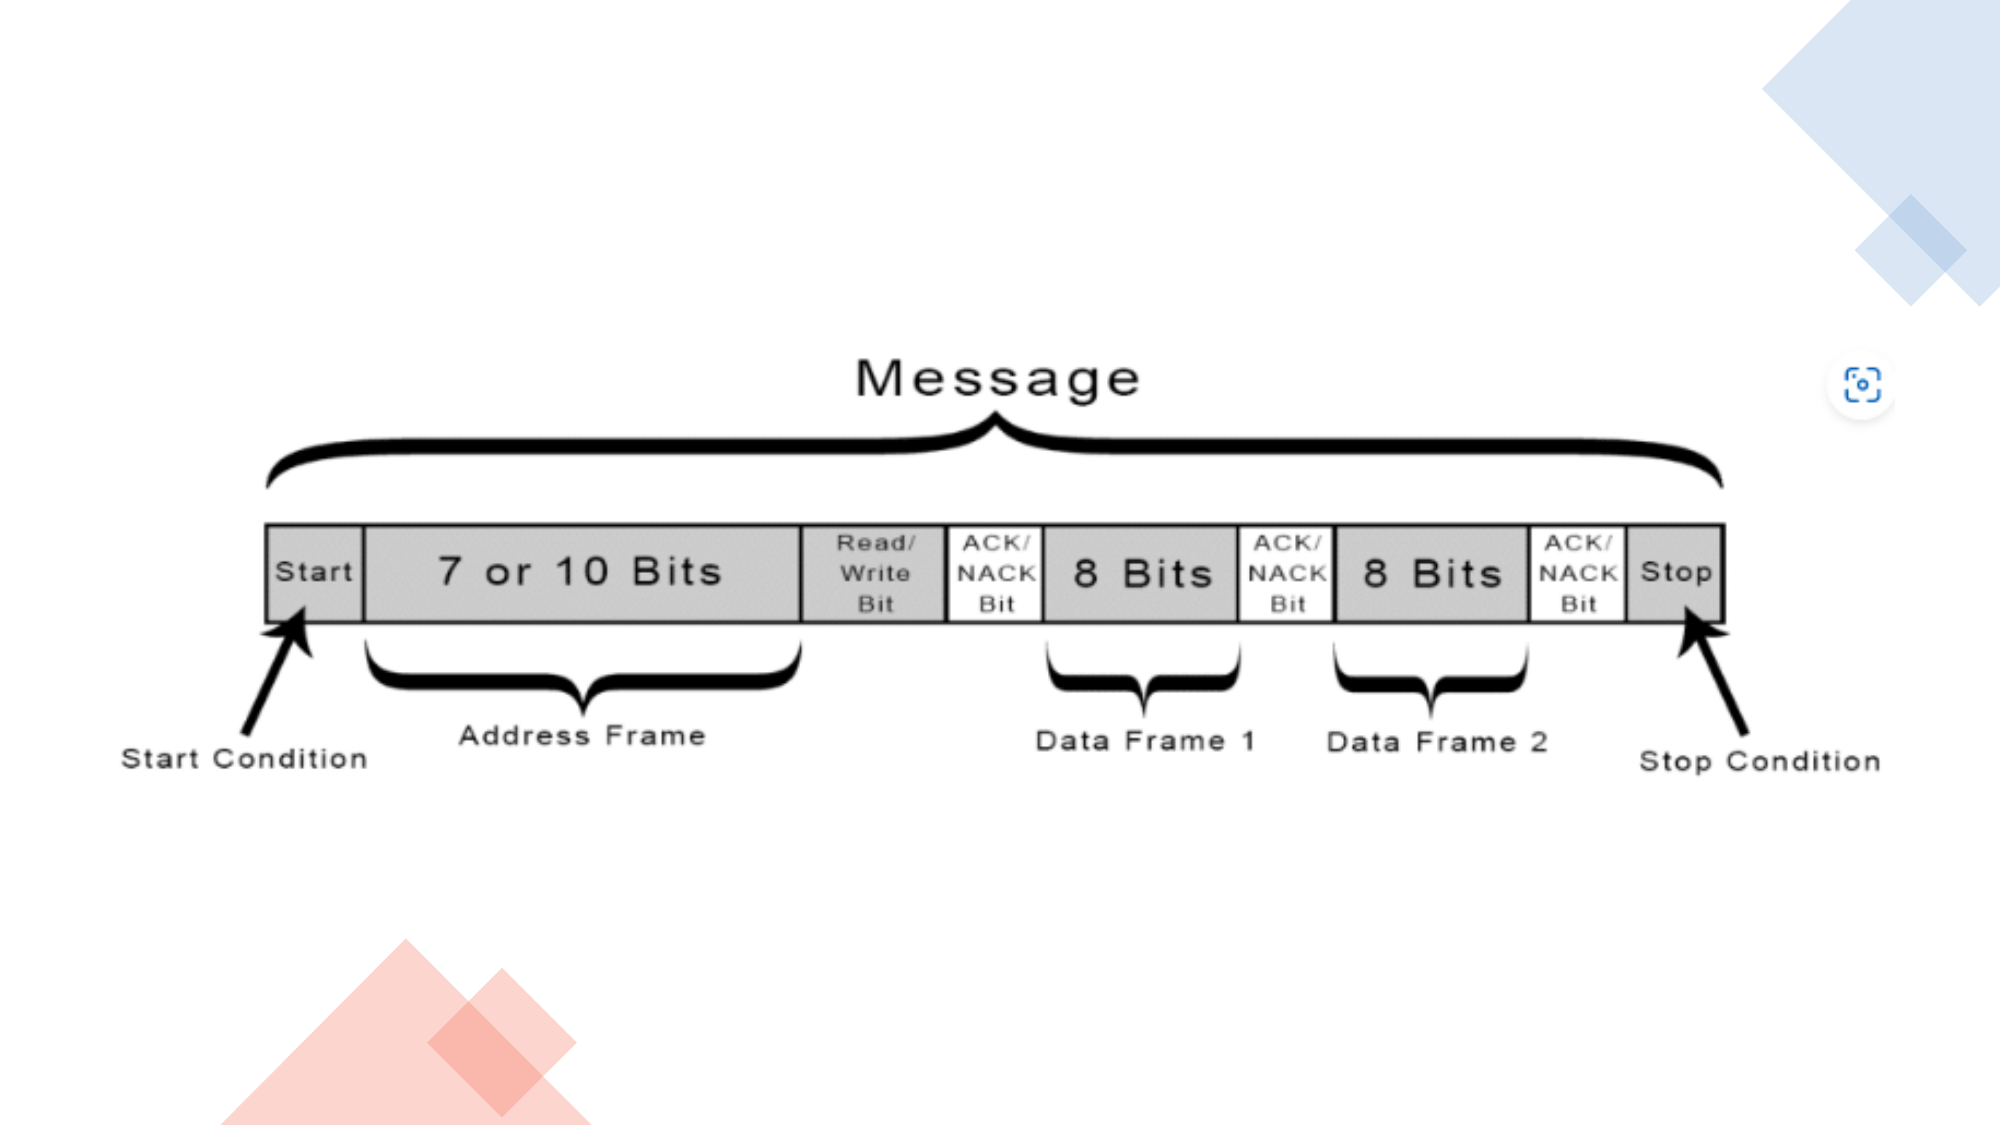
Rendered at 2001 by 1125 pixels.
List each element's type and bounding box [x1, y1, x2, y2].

text_box [0, 0, 2000, 1125]
text_box [469, 966, 579, 1076]
text_box [1798, 0, 2000, 291]
text_box [218, 936, 593, 1125]
picture [105, 320, 1895, 805]
